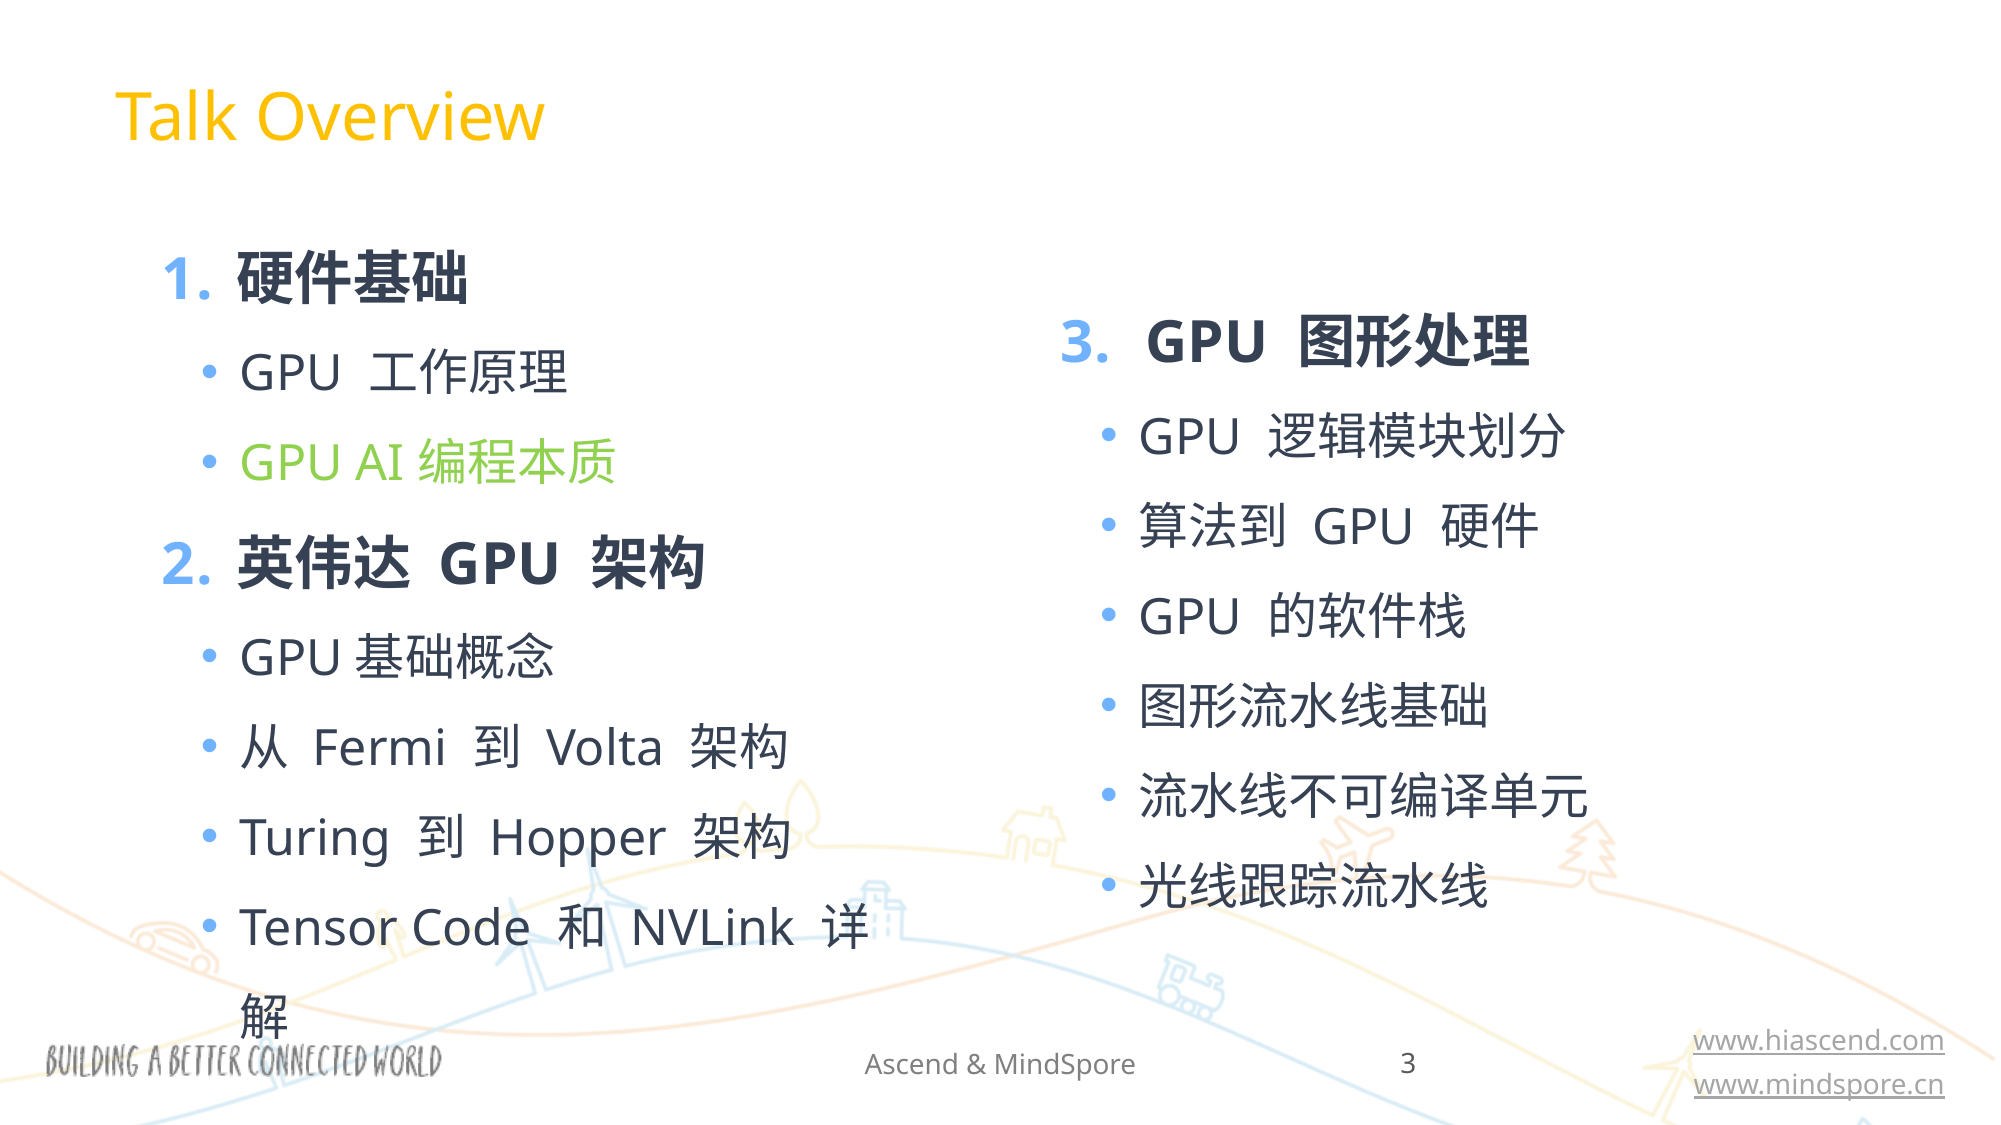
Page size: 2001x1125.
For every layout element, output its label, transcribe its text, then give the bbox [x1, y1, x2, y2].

text_box 硬件基础 GPU 工作原理 GPU AI编程本质 英伟达 GPU 架构 GPU基础概念 从 Fermi 到 Volta 架构 Turing 到 Hopper 架构 Tensor Code 和 NVLink 详解 [146, 198, 928, 1000]
text_box Talk Overview [101, 66, 1900, 163]
text_box GPU 图形处理 GPU 逻辑模块划分 算法到 GPU 硬件 GPU 的软件栈 图形流水线基础 流水线不可编译单元 光线跟踪流水线 [1046, 231, 1828, 953]
picture [23, 1023, 468, 1105]
